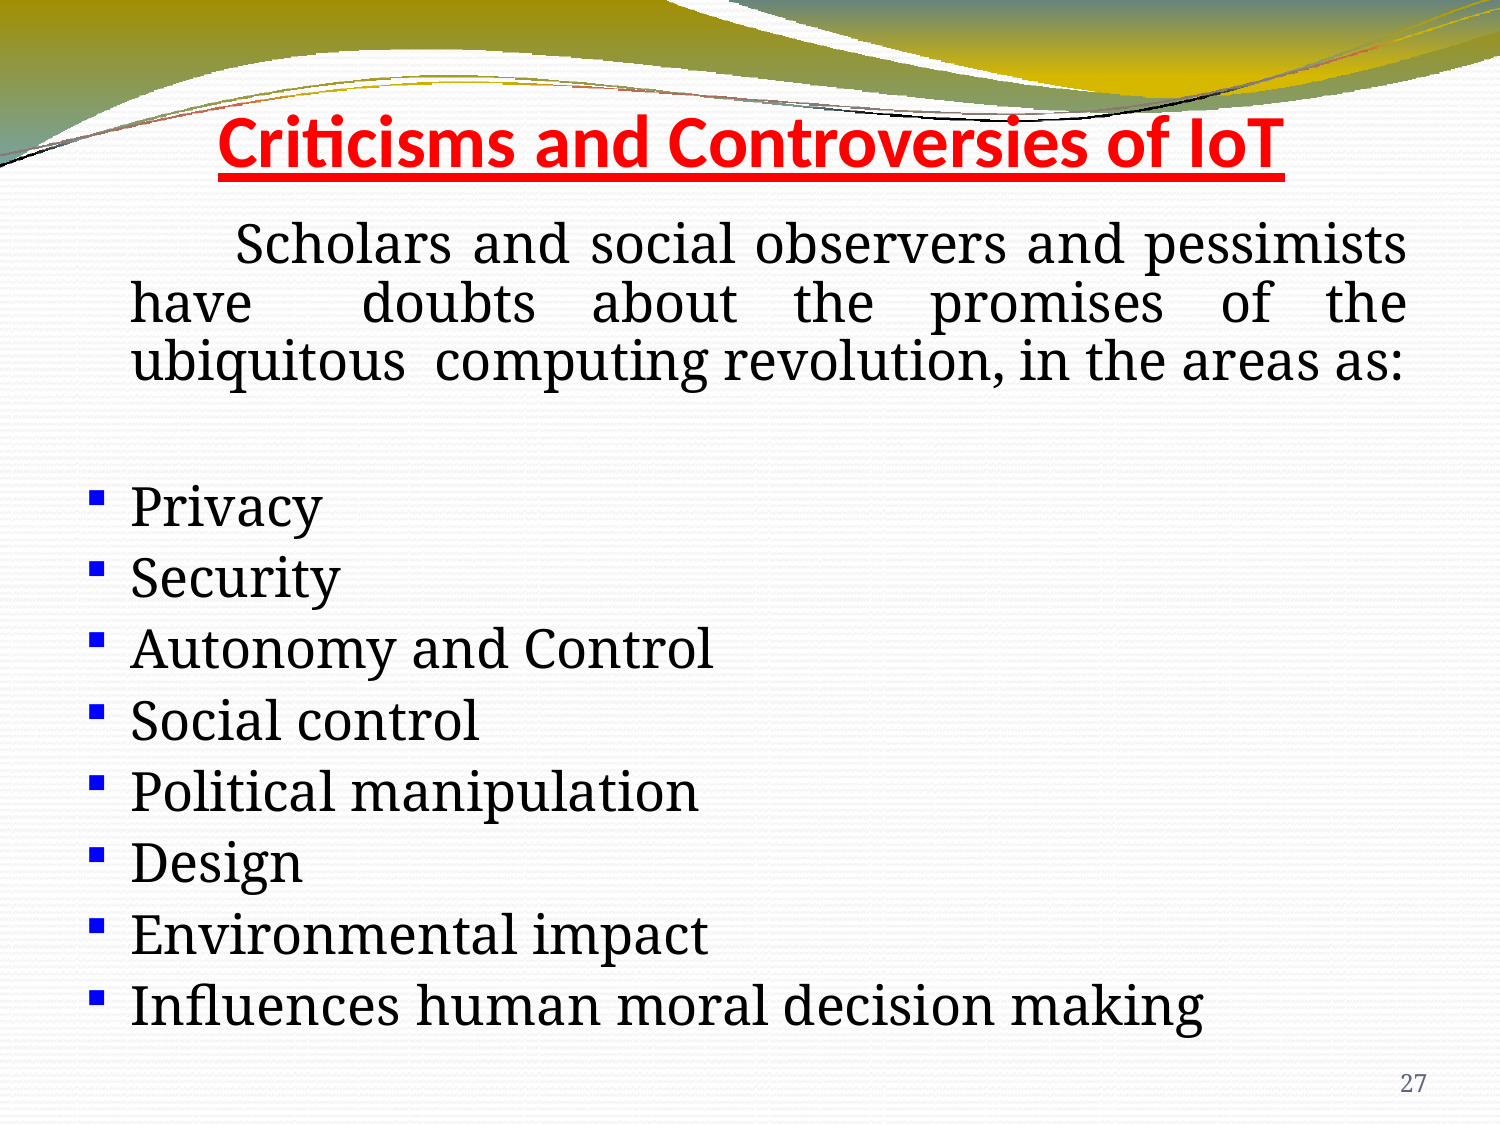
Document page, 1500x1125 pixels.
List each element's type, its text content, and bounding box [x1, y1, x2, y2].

text_box [0, 0, 1500, 1125]
text_box Scholars and social observers and pessimists have doubts about the promises of the ubiquitous computing revolution, in the areas as: Privacy Security Autonomy and Control Social control Political manipulation Design Environmental impact Influences human moral decision making [83, 206, 1409, 1037]
slide_number 27 [1395, 1075, 1430, 1125]
title Criticisms and Controversies of IoT [216, 90, 1294, 206]
